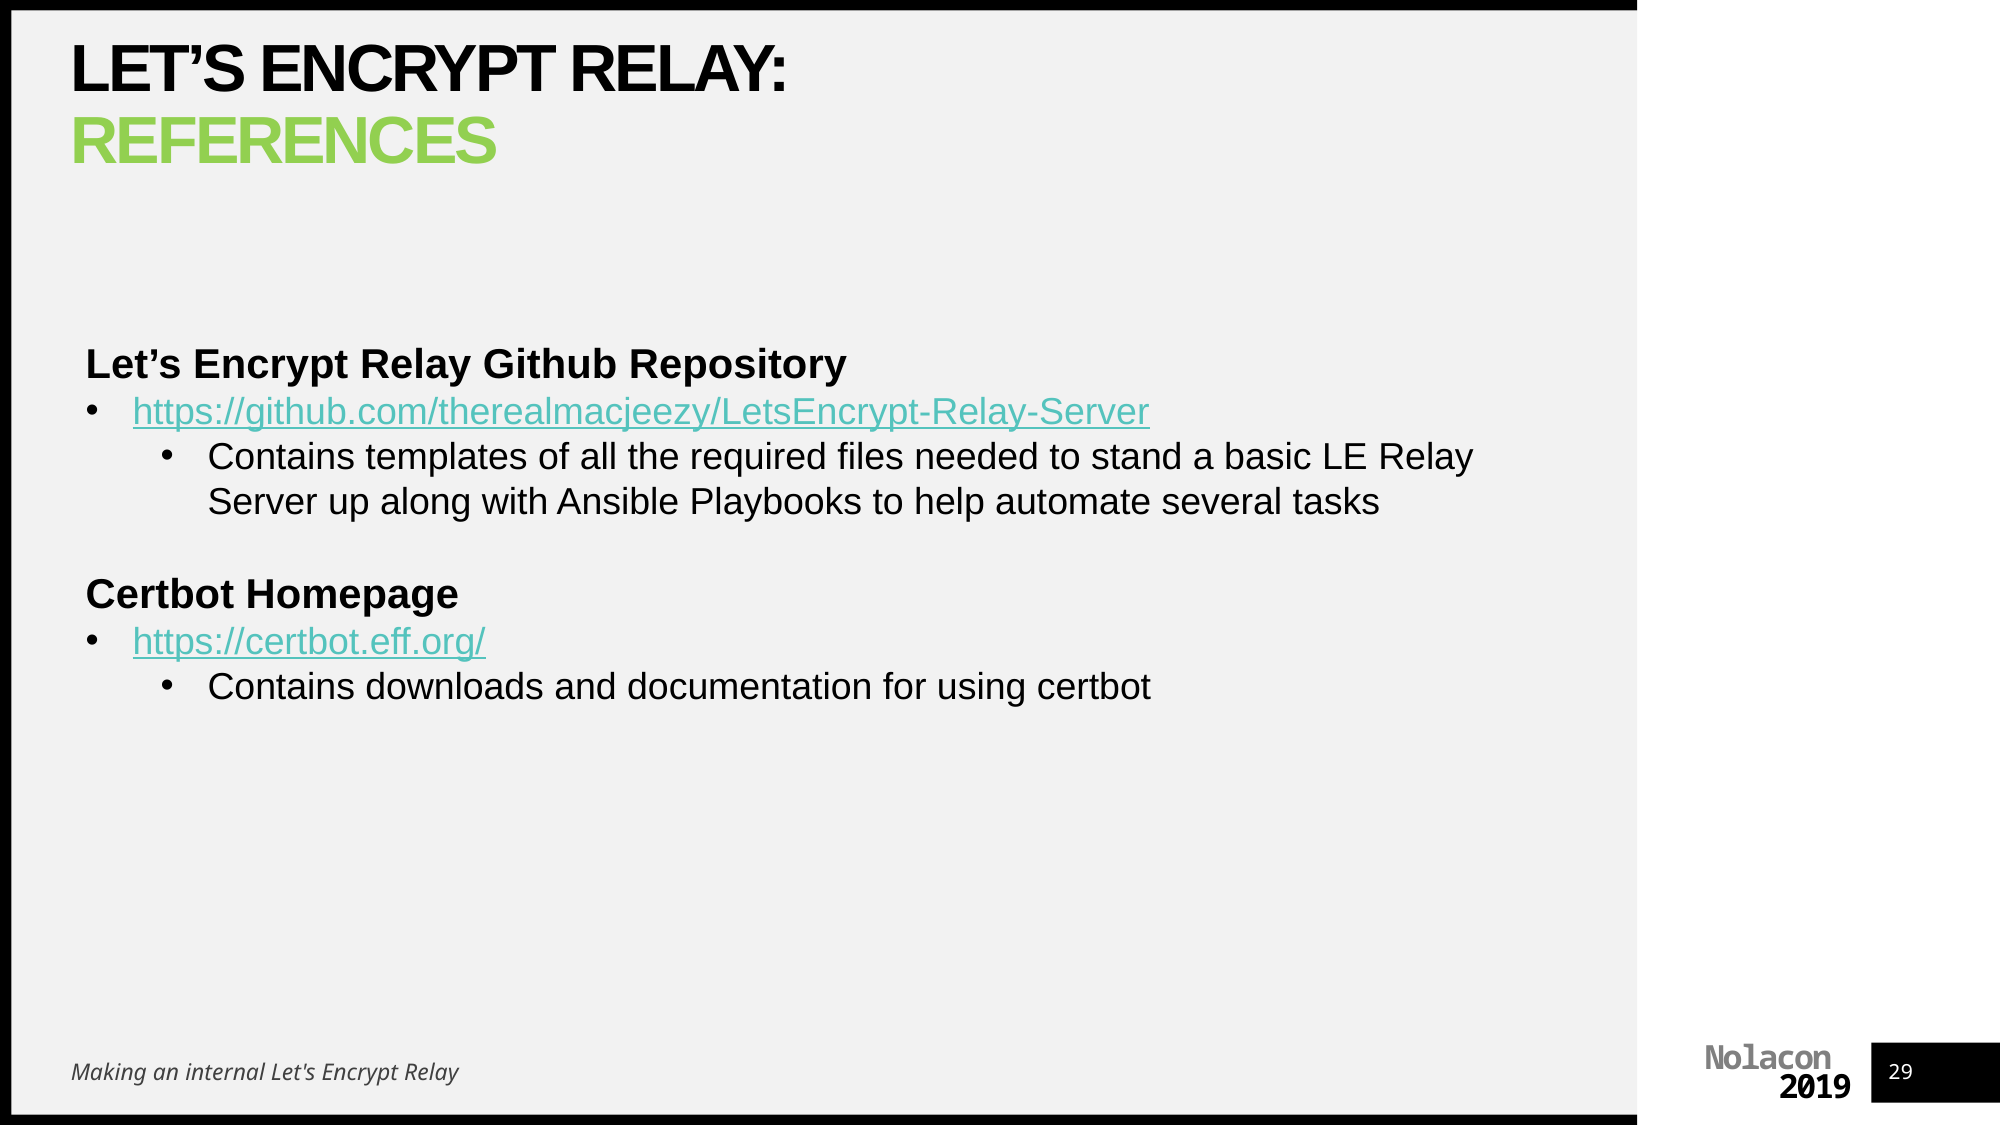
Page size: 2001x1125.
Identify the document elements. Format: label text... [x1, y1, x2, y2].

text_box Let’s Encrypt Relay Github Repository https://github.com/therealmacjeezy/LetsEncrypt-Relay-Server Contains templates of all the required files needed to stand a basic LE Relay Server up along with Ansible Playbooks to help automate several tasks Certbot Homepage https://certbot.eff.org/ Contains downloads and documentation for using certbot [70, 329, 1604, 715]
footer Making an internal Let's Encrypt Relay [70, 1042, 746, 1103]
slide_number 29 [1877, 1050, 1924, 1096]
title Let’s Encrypt Relay: References [70, 70, 1580, 142]
